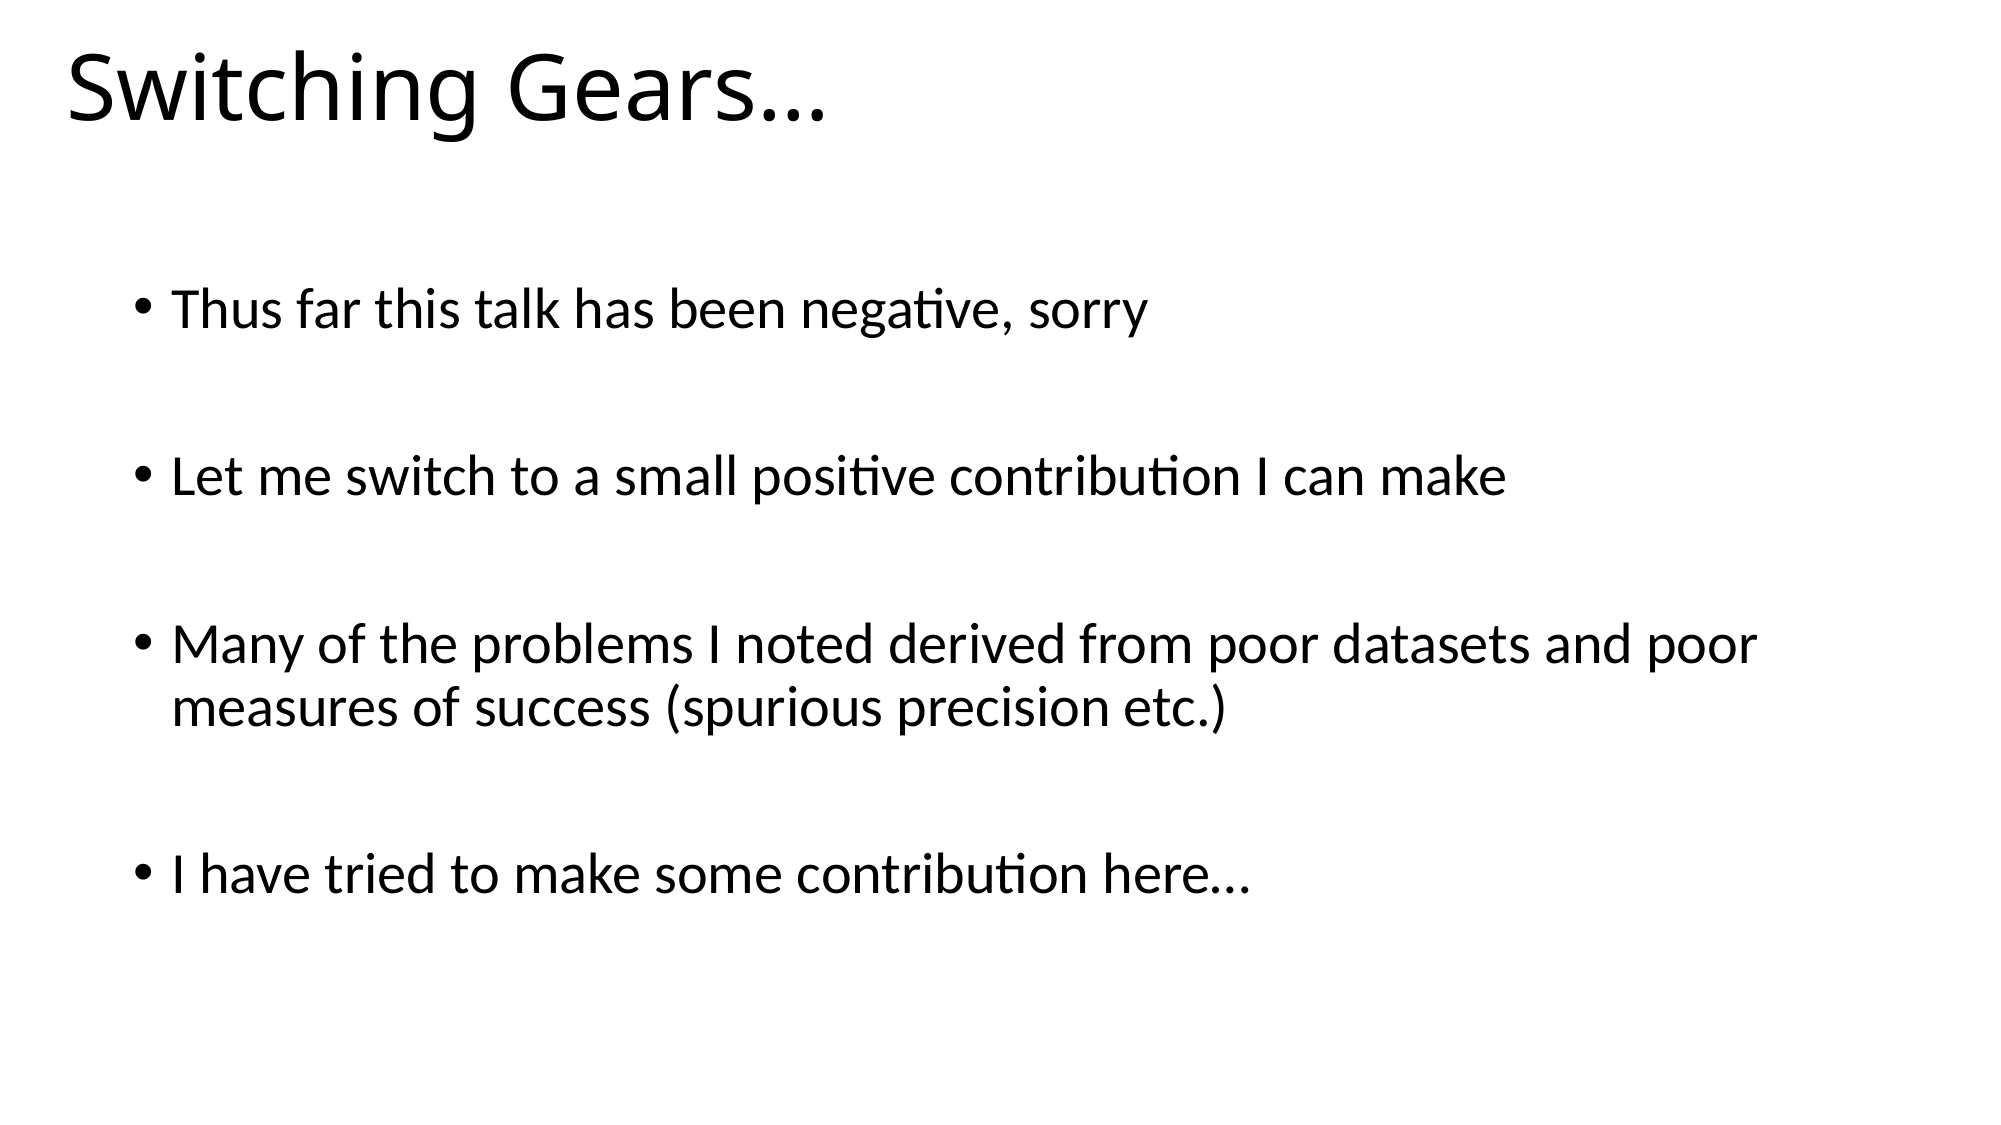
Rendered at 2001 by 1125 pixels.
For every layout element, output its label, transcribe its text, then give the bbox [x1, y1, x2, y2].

title Switching Gears… [51, 7, 1776, 173]
list Thus far this talk has been negative, sorry Let me switch to a small positive contribution I can make Many of the problems I noted derived from poor datasets and poor measures of success (spurious precision etc.) I have tried to make some contribution here… [118, 270, 1844, 985]
